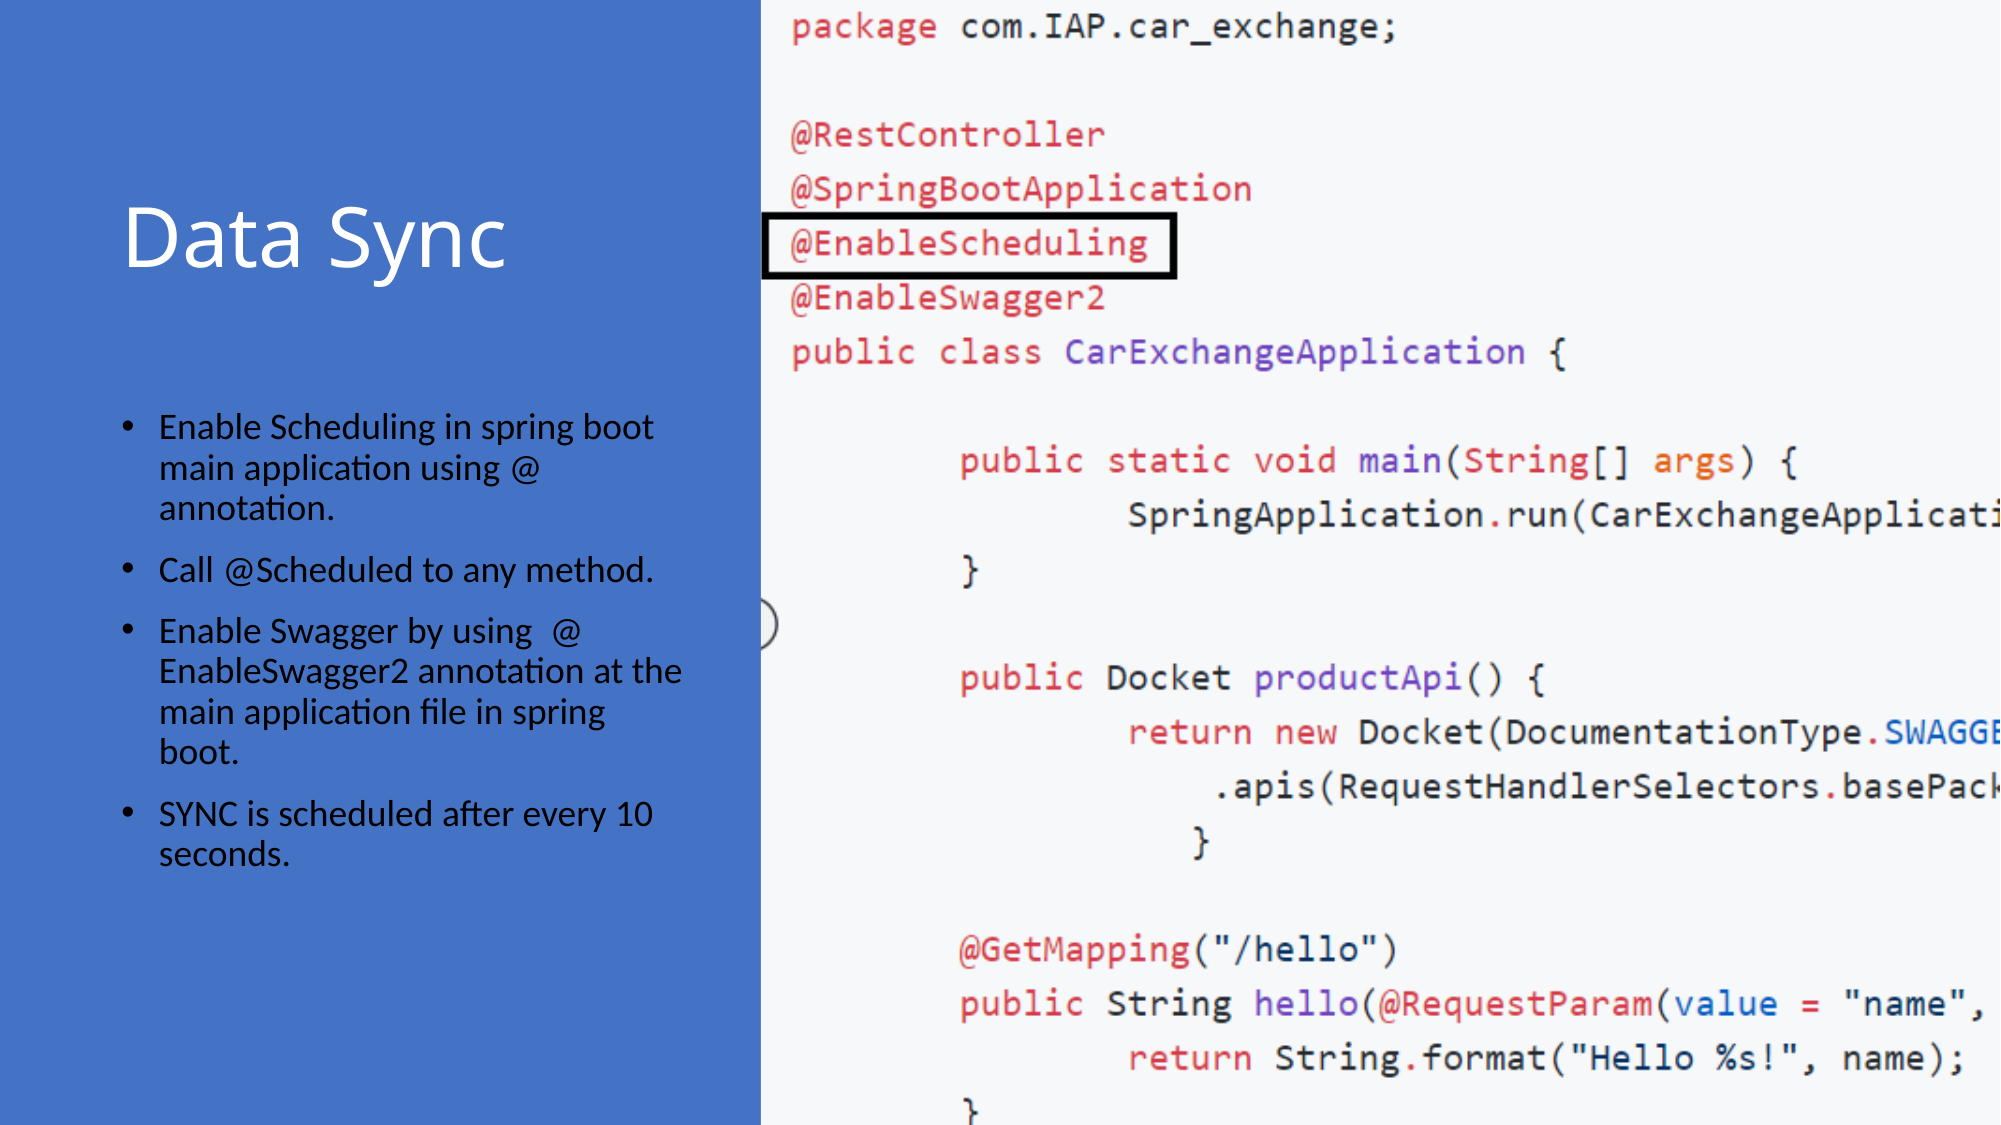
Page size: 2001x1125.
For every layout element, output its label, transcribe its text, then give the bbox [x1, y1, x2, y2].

title Data Sync [106, 103, 706, 379]
text_box [0, 0, 760, 1125]
list Enable Scheduling in spring boot main application using @ annotation. Call @Scheduled to any method. Enable Swagger by using @ EnableSwagger2 annotation at the main application file in spring boot. SYNC is scheduled after every 10 seconds. [106, 399, 706, 1021]
picture [760, 0, 2000, 1125]
